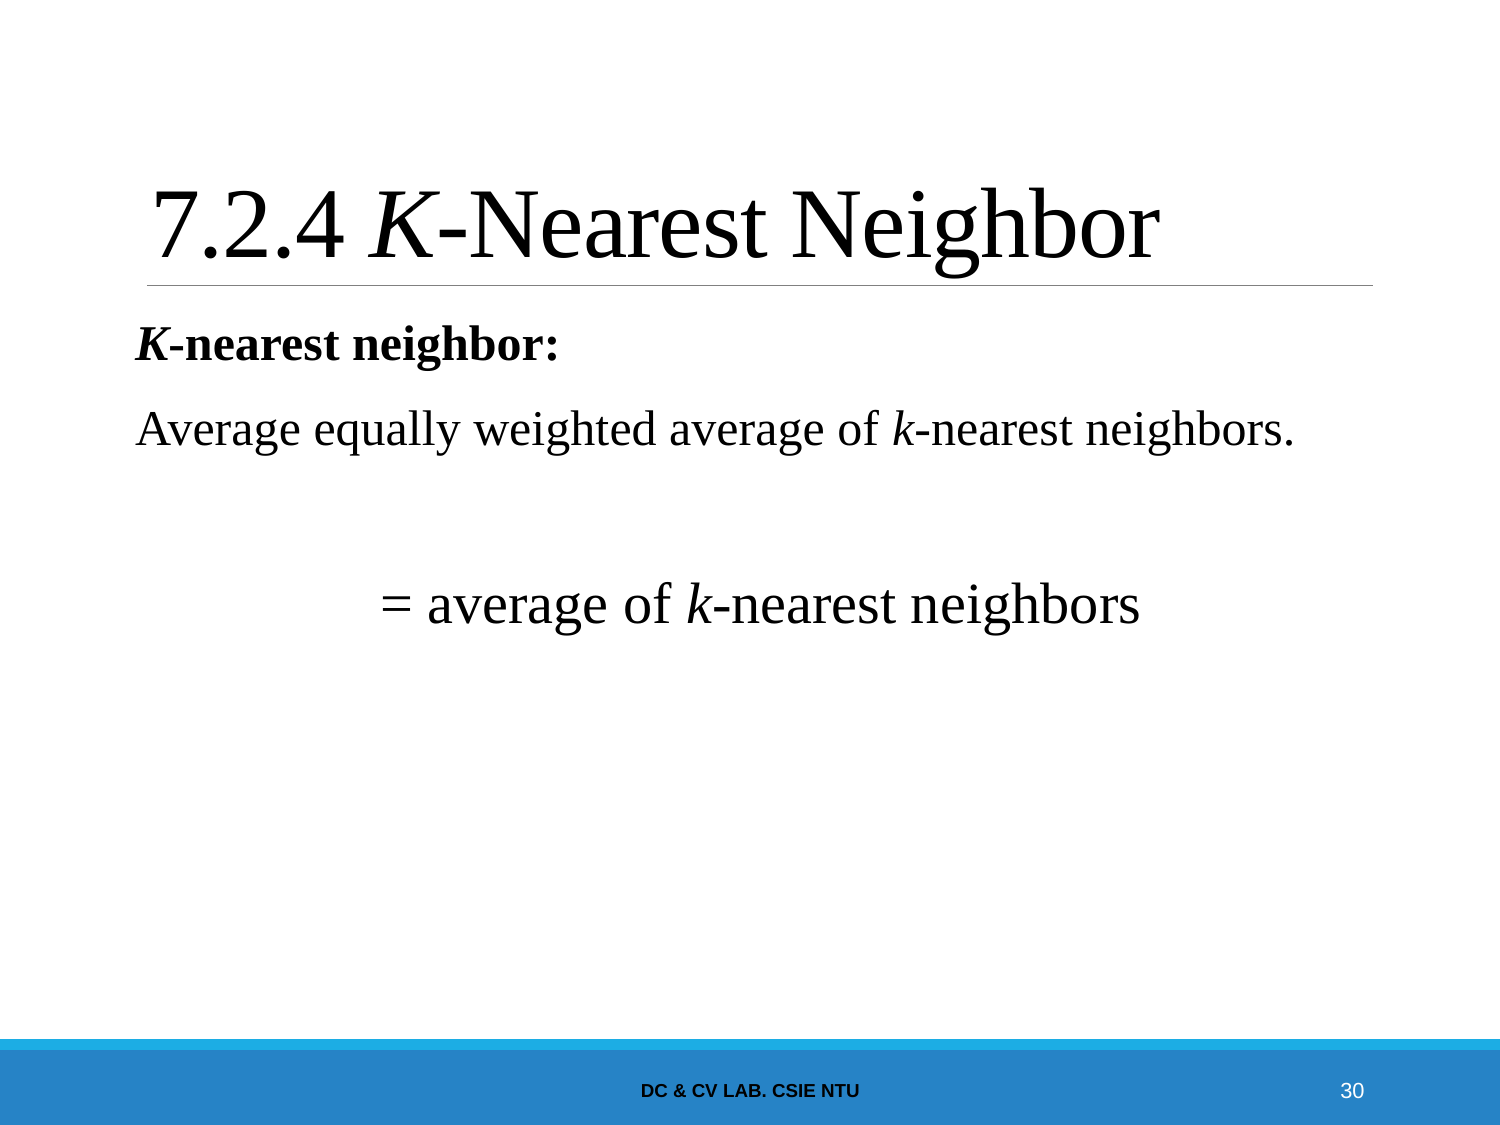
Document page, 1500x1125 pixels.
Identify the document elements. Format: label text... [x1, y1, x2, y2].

footer DC & CV Lab. CSIE NTU [453, 1059, 1047, 1120]
slide_number 30 [1218, 1059, 1380, 1120]
title 7.2.4 K-Nearest Neighbor [135, 47, 1373, 285]
